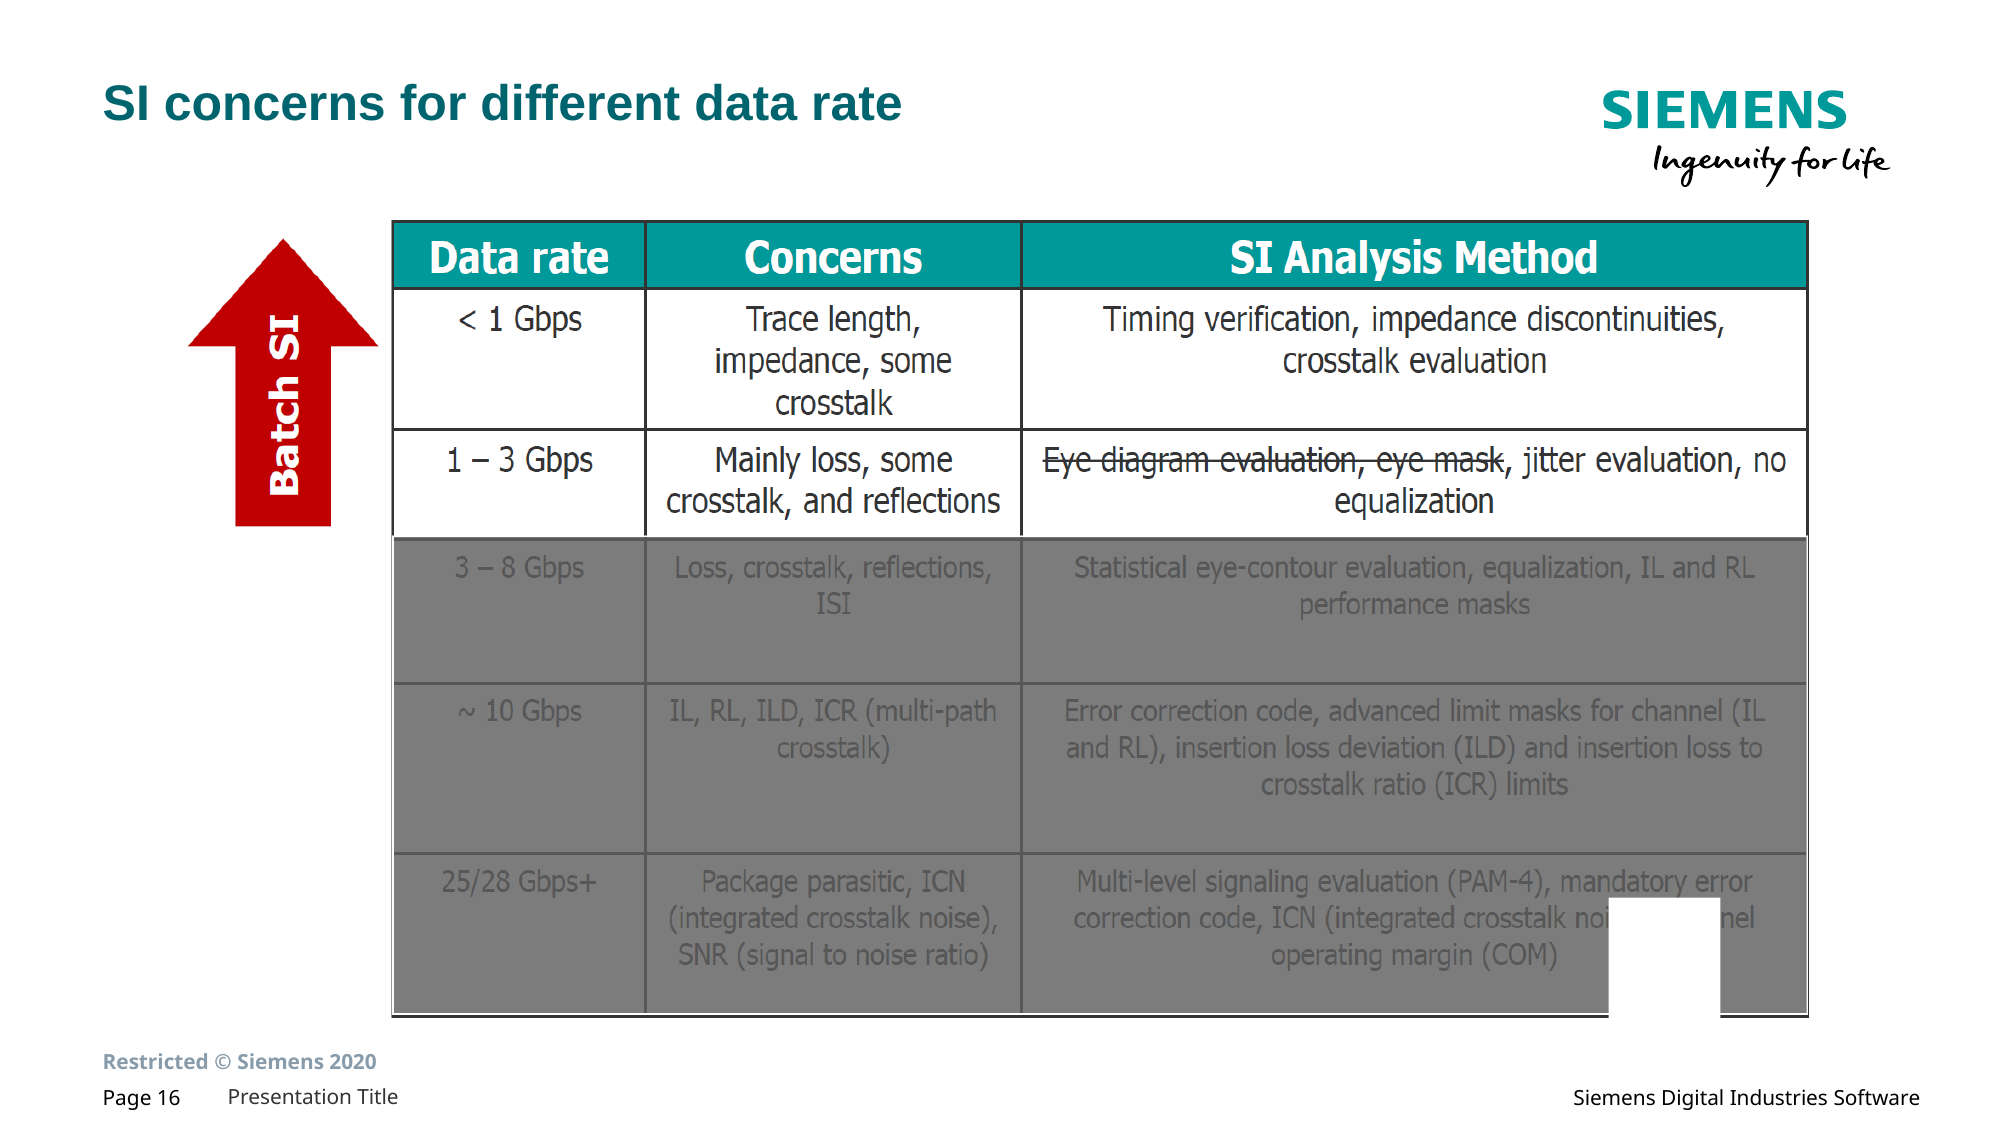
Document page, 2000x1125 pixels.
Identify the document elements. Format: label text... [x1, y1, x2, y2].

footer Presentation Title [212, 1076, 1201, 1109]
title SI concerns for different data rate [0, 0, 2000, 198]
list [175, 197, 1824, 1031]
